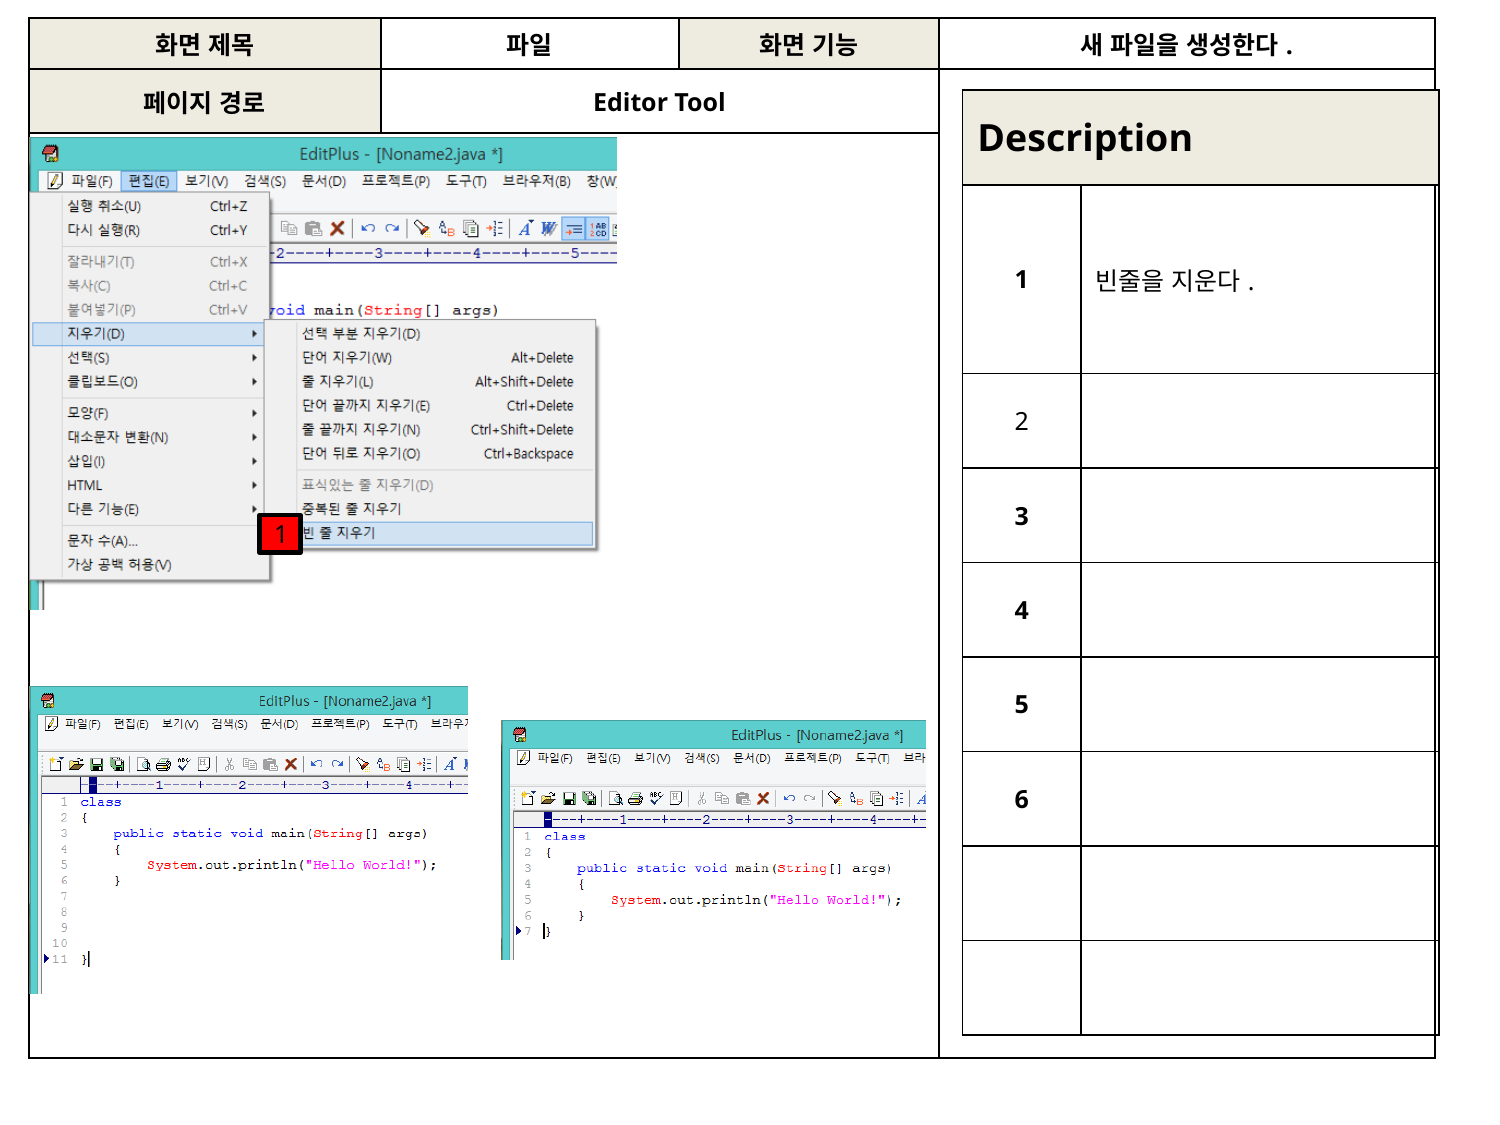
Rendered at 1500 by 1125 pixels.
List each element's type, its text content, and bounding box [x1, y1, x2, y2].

table_cell 6 [963, 752, 1080, 845]
table_cell [1082, 847, 1438, 940]
table_cell [963, 941, 1080, 1034]
table_cell [1082, 374, 1438, 467]
table_cell [1082, 941, 1438, 1034]
table_cell [1082, 658, 1438, 751]
table_cell [1082, 469, 1438, 562]
table_cell [1082, 563, 1438, 656]
table_header Description [963, 91, 1438, 184]
picture [29, 686, 469, 994]
table_header 새 파일을 생성한다. [940, 19, 1434, 68]
table_cell [1082, 752, 1438, 845]
table_cell [30, 134, 938, 1057]
table_header 파일 [382, 19, 678, 68]
table_cell 빈줄을 지운다. [1082, 186, 1438, 373]
table_cell 4 [963, 563, 1080, 656]
picture [29, 136, 617, 610]
table_cell 페이지 경로 [30, 70, 380, 132]
table_header 화면 제목 [30, 19, 380, 68]
table_cell 5 [963, 658, 1080, 751]
table_cell Editor Tool [382, 70, 938, 132]
table_cell 3 [963, 469, 1080, 562]
table_cell [963, 847, 1080, 940]
picture [501, 720, 926, 960]
table_cell 1 [963, 186, 1080, 373]
table_cell [940, 70, 1434, 1057]
table_cell 2 [963, 374, 1080, 467]
table_header 화면 기능 [680, 19, 938, 68]
